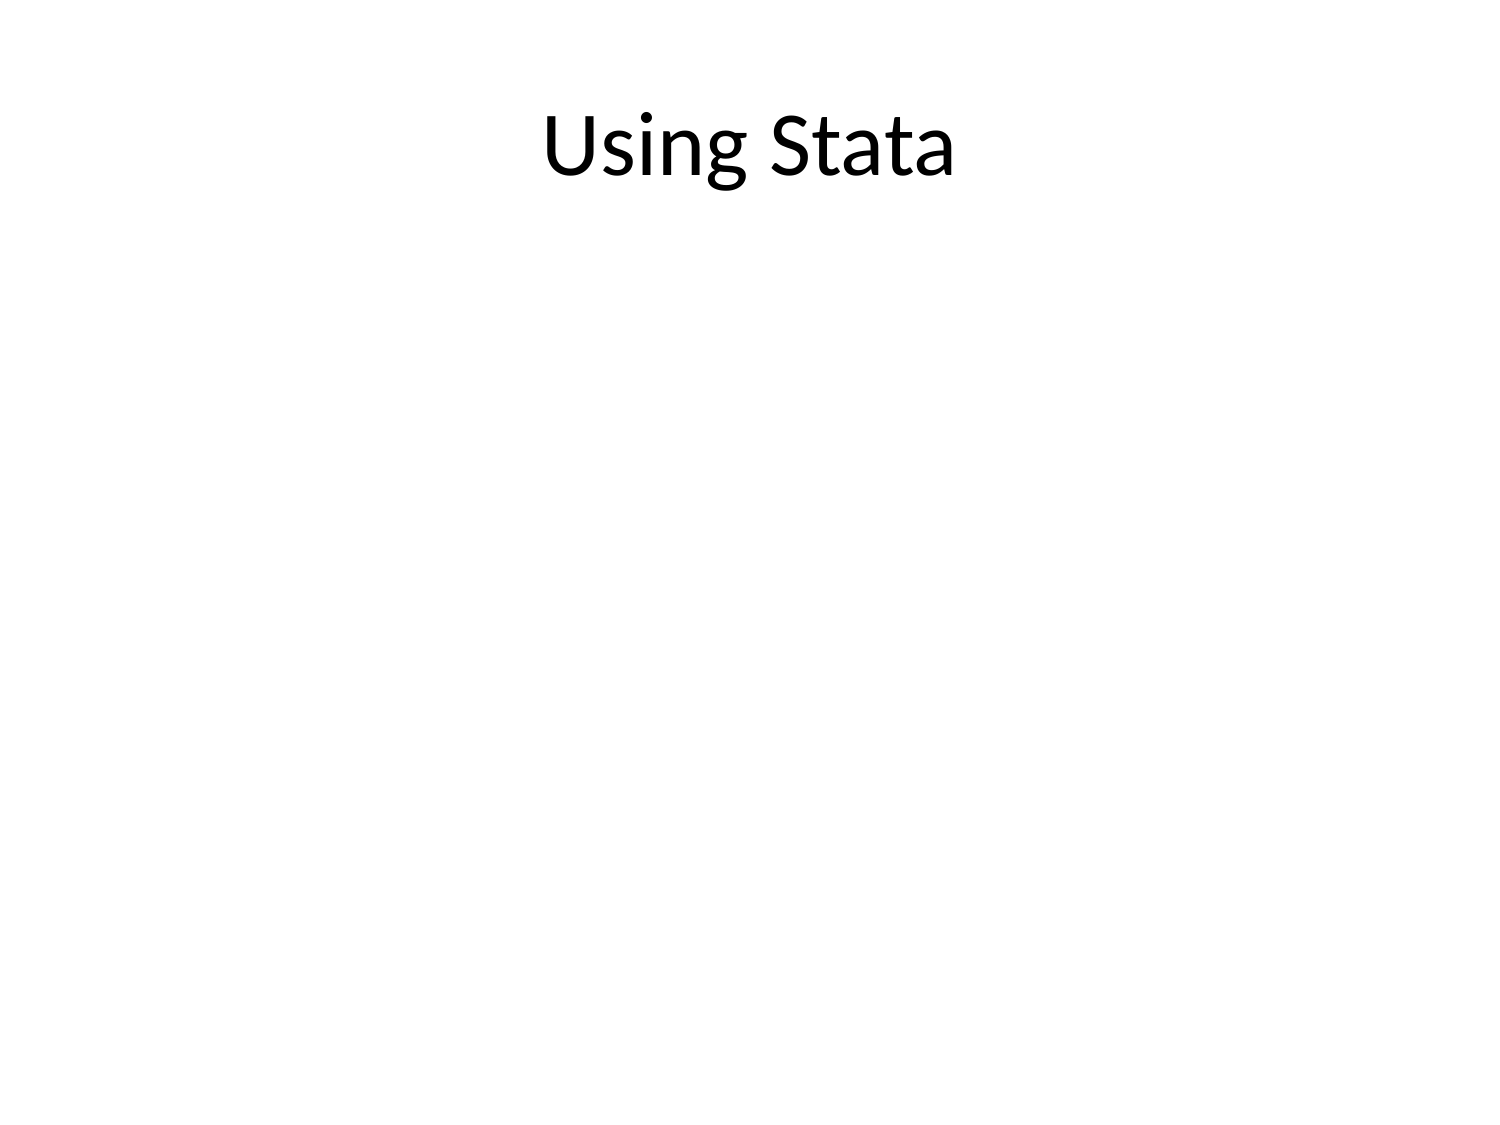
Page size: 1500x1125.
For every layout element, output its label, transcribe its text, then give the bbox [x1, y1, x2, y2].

title Using Stata [75, 45, 1425, 233]
